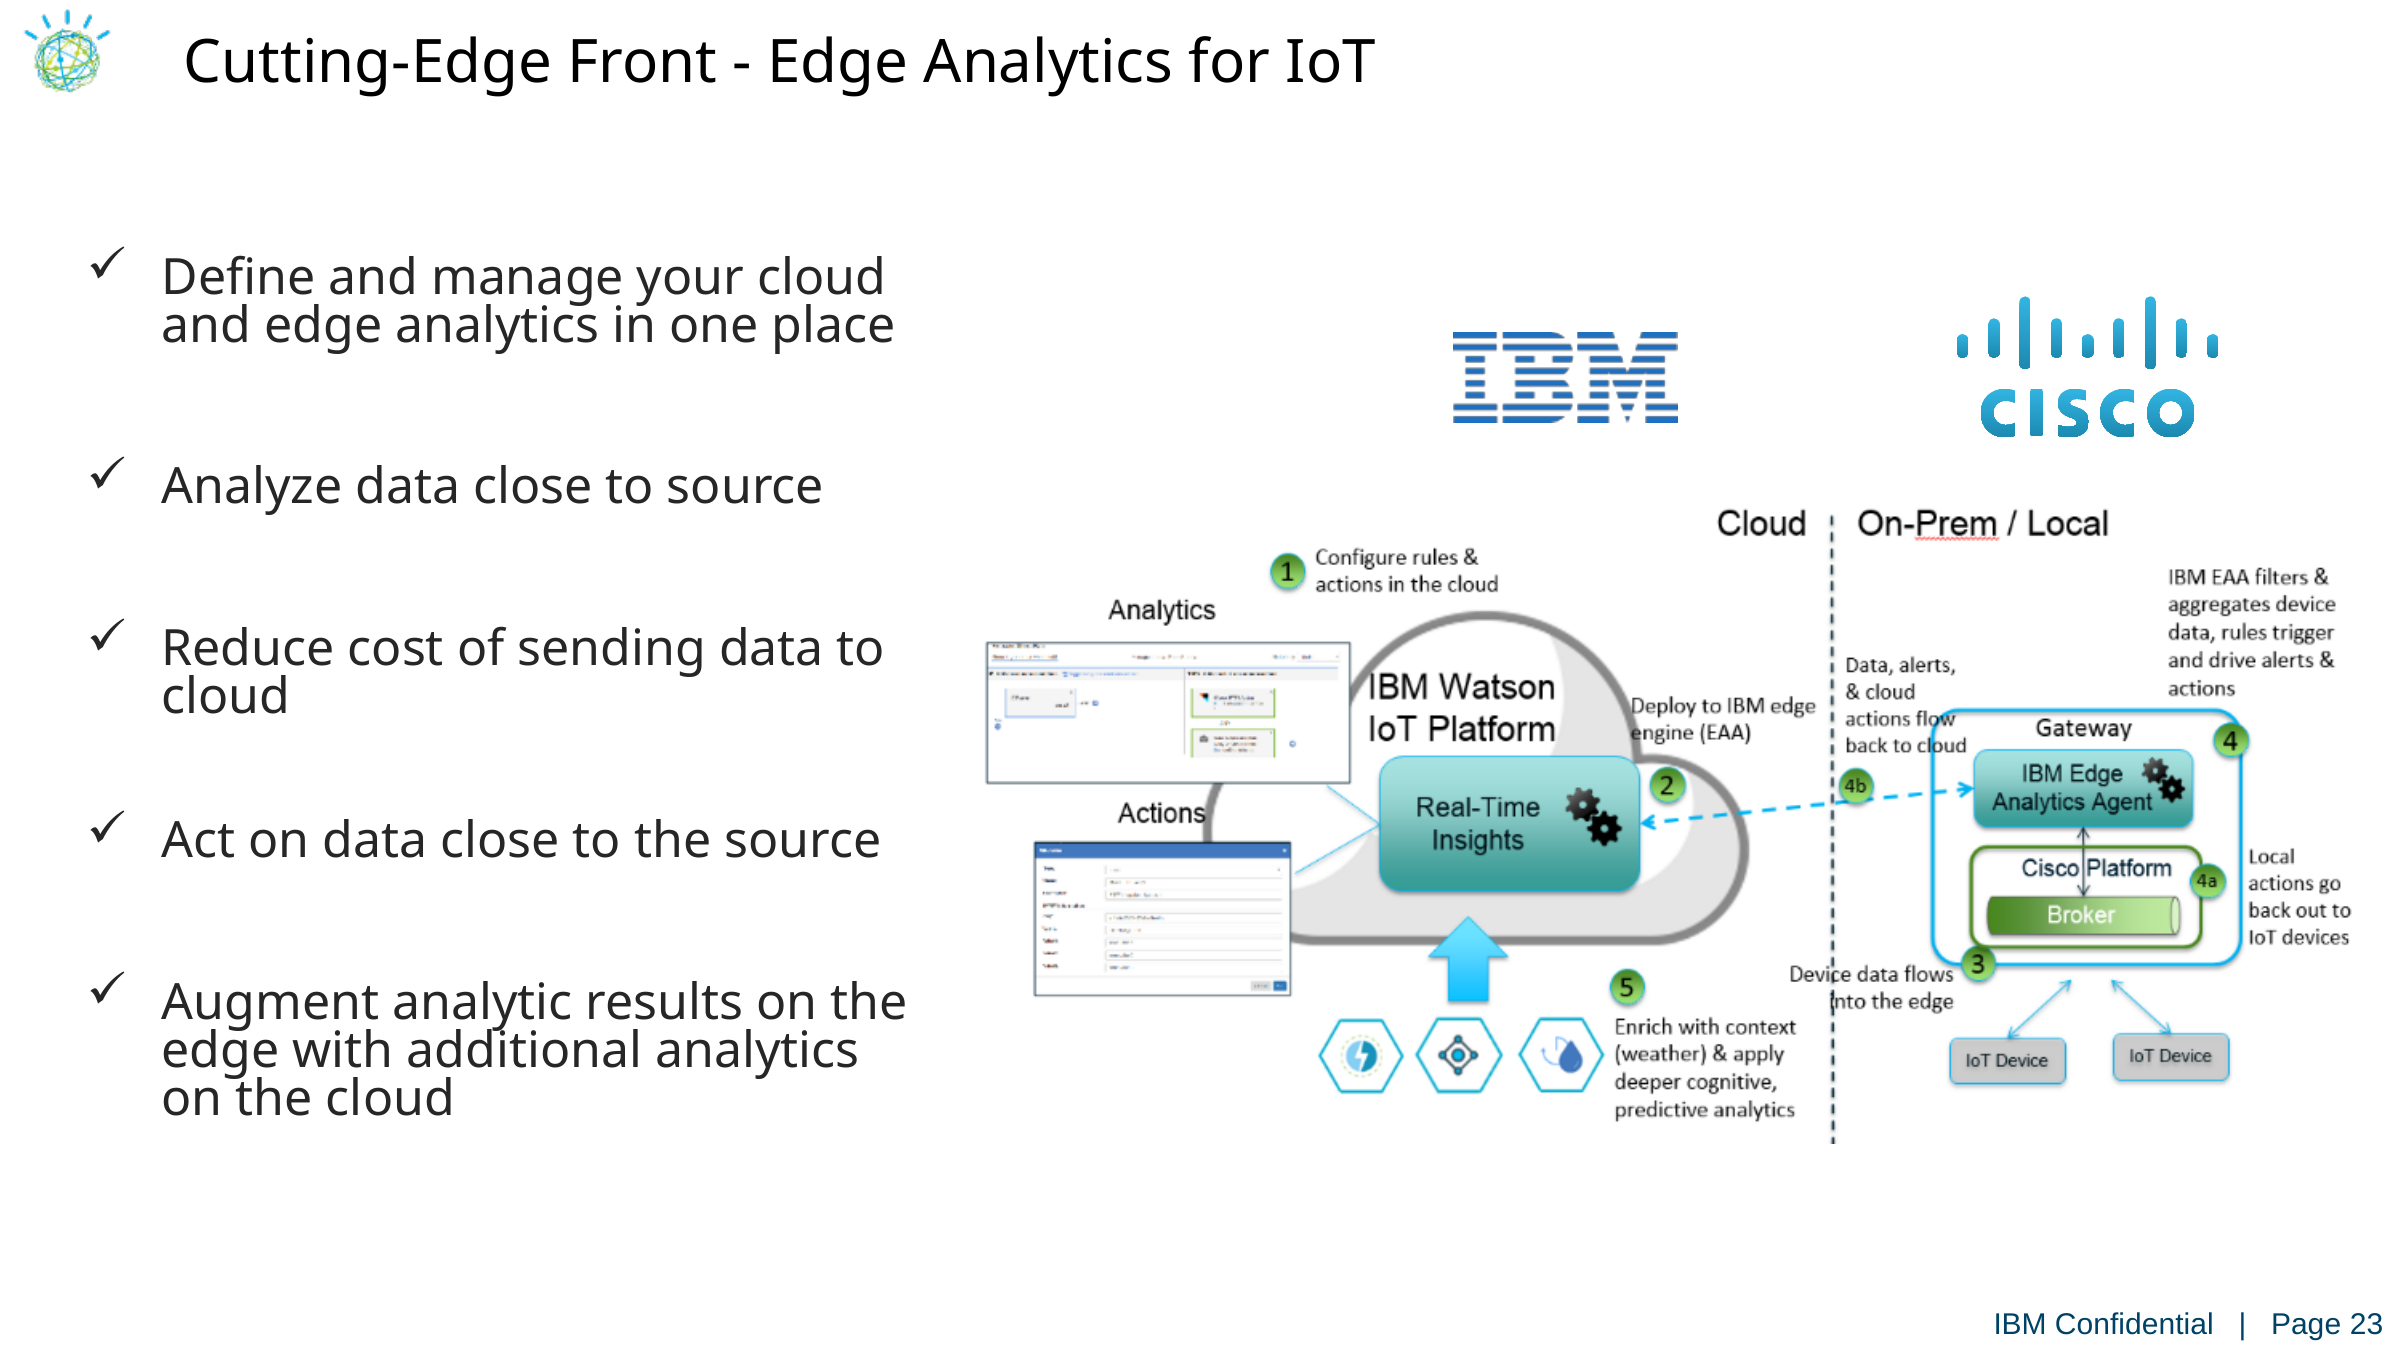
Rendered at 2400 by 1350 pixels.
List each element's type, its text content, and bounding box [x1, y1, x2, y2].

picture [10, 4, 125, 100]
list Define and manage your cloud and edge analytics in one place Analyze data close to source Reduce cost of sending data to cloud Act on data close to the source Augment analytic results on the edge with additional analytics on the cloud [62, 219, 951, 1162]
title Cutting-Edge Front - Edge Analytics for IoT [162, 12, 2156, 113]
picture [971, 496, 2371, 1145]
picture [1453, 332, 1678, 423]
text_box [1956, 296, 2219, 438]
text_box IBM Confidential | Page 23 [1823, 1304, 2384, 1350]
